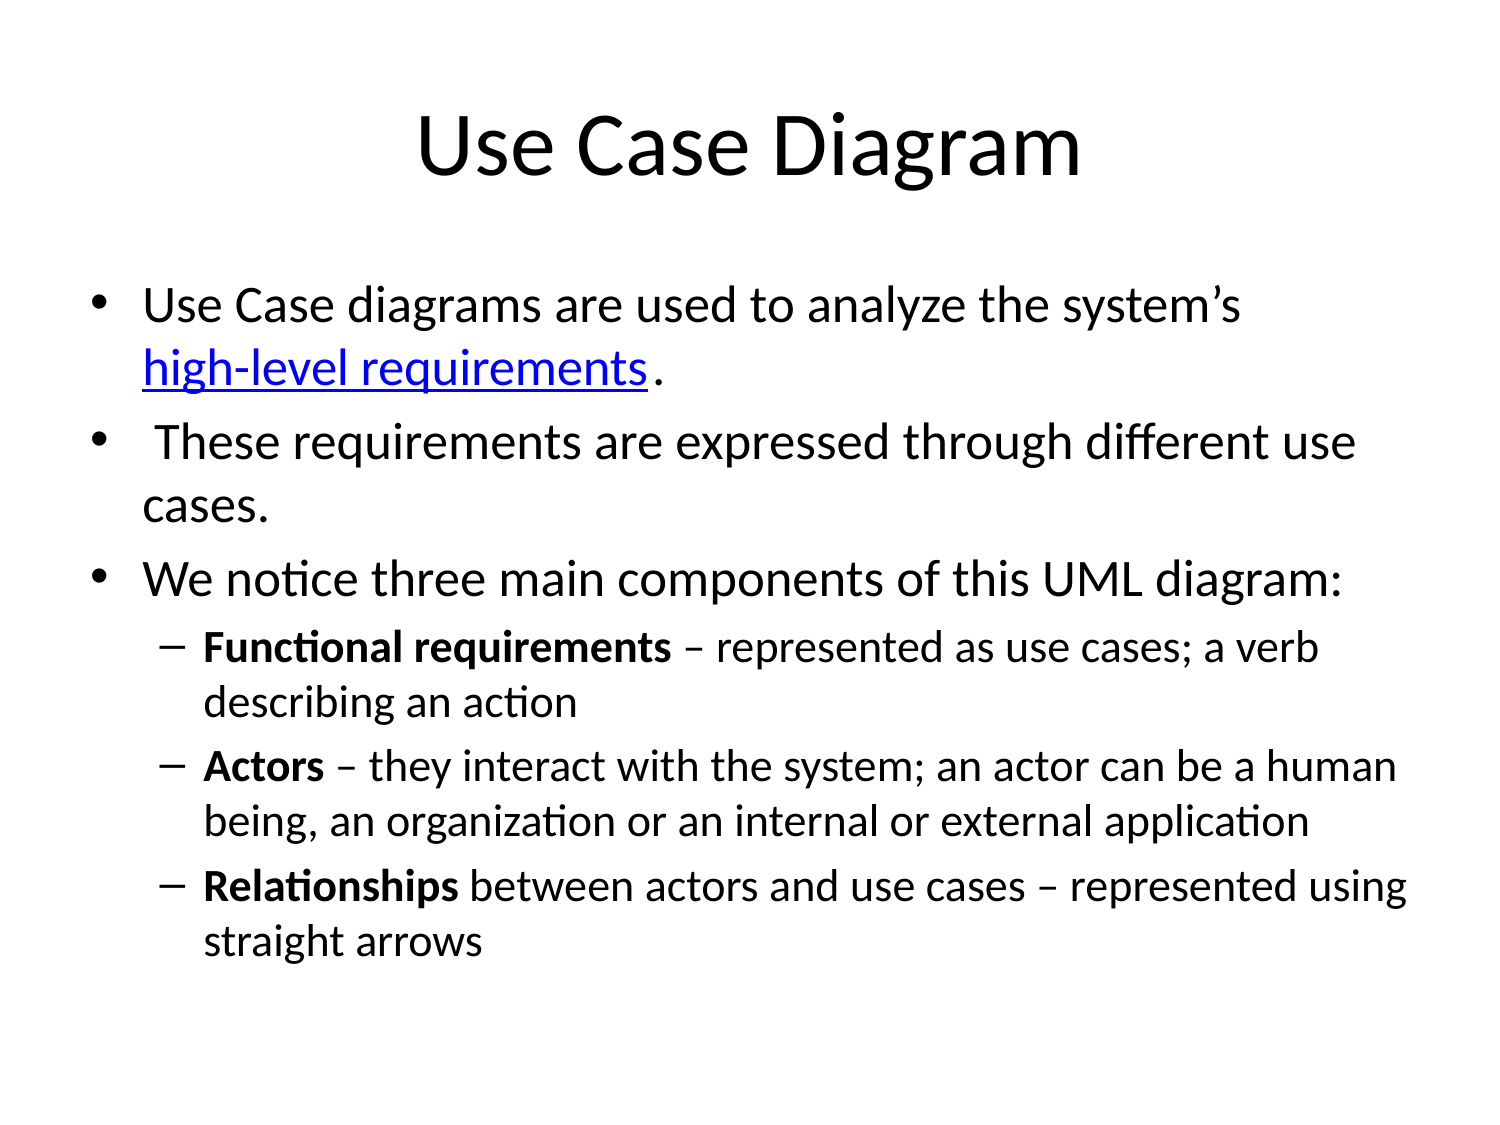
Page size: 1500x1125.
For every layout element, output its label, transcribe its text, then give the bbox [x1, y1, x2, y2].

title Use Case Diagram [75, 45, 1425, 233]
list Use Case diagrams are used to analyze the system’s high-level requirements. These requirements are expressed through different use cases. We notice three main components of this UML diagram: Functional requirements – represented as use cases; a verb describing an action Actors – they interact with the system; an actor can be a human being, an organization or an internal or external application Relationships between actors and use cases – represented using straight arrows [75, 262, 1425, 1005]
